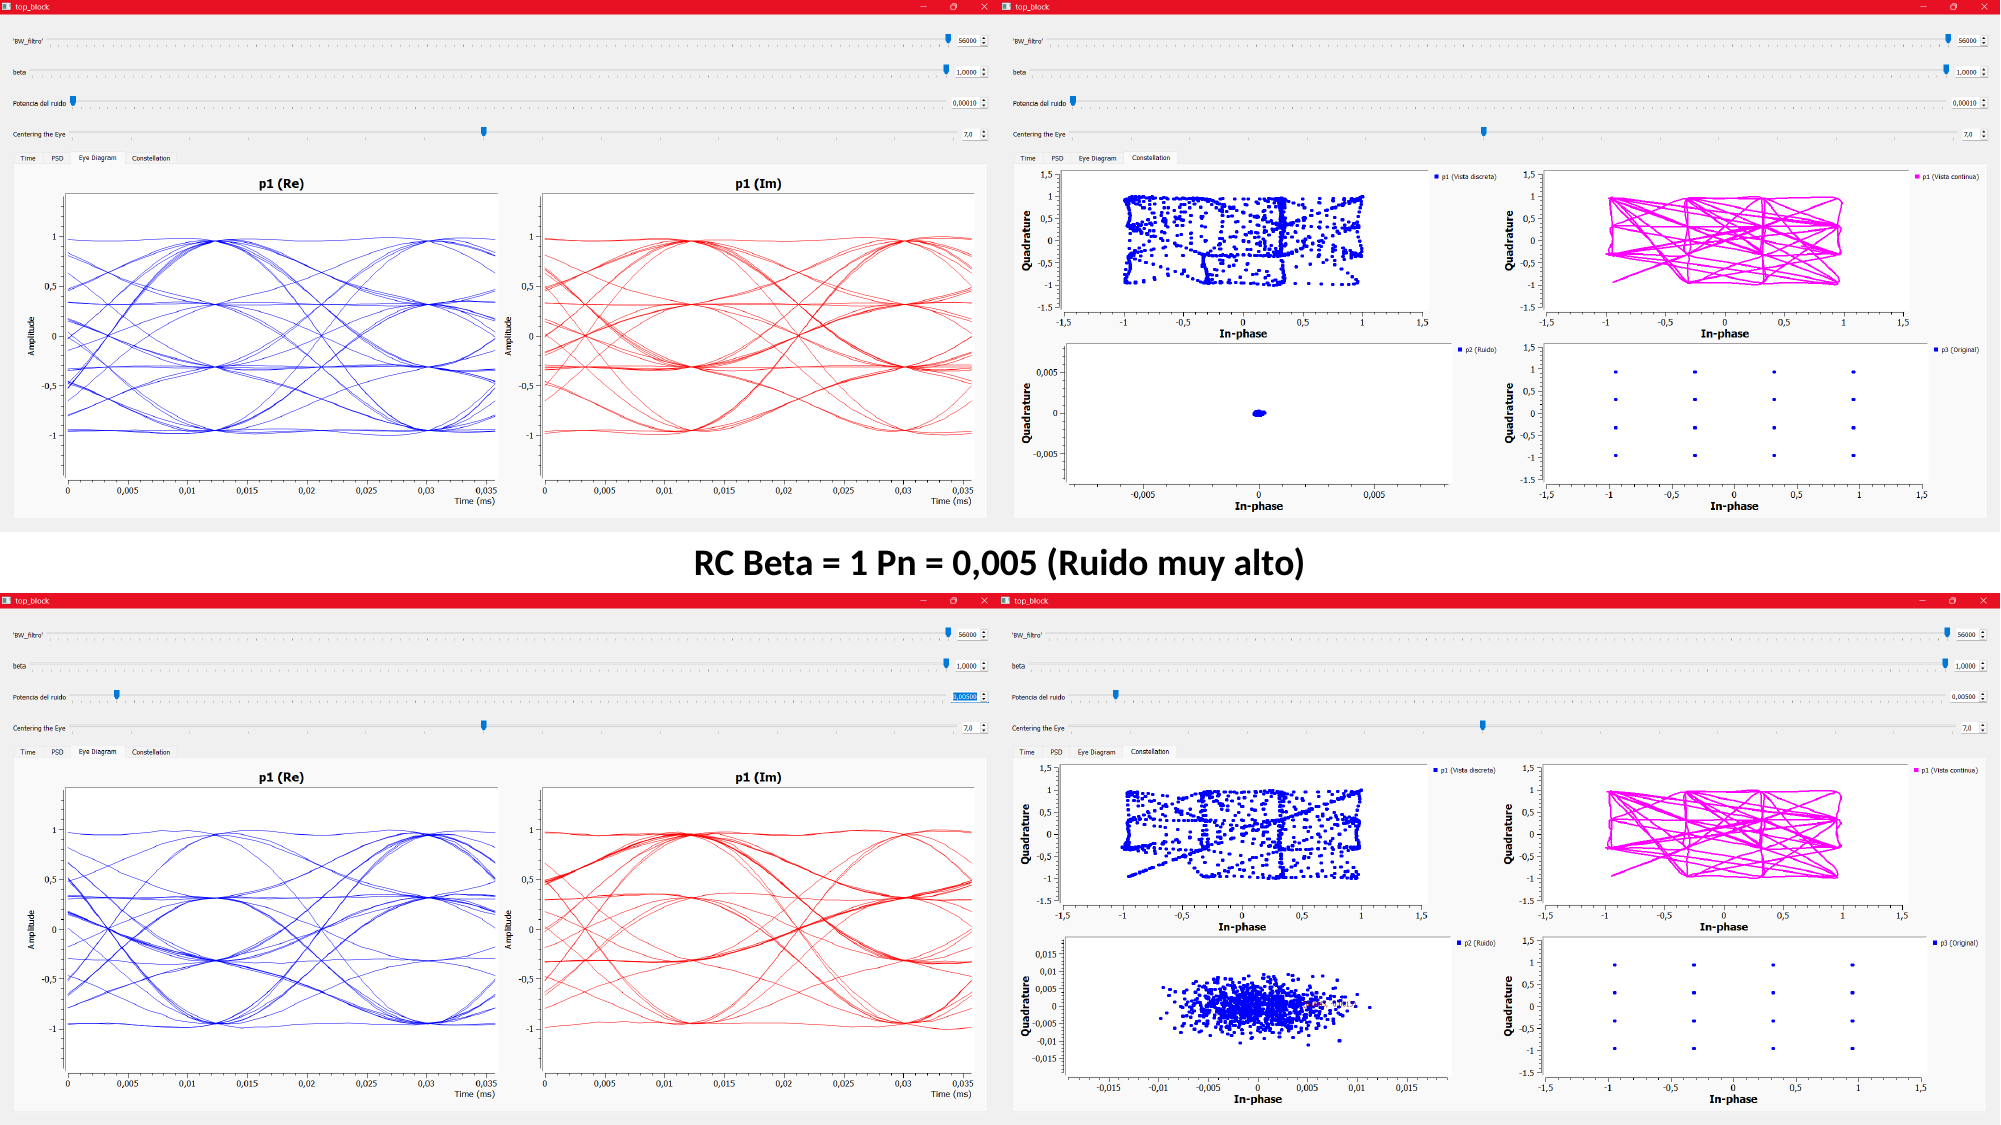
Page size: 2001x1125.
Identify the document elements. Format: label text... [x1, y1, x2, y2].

picture [0, 593, 2000, 1125]
picture [0, 0, 2000, 532]
text_box RC Beta = 1 Pn = 0,005 (Ruido muy alto) [0, 532, 2000, 591]
